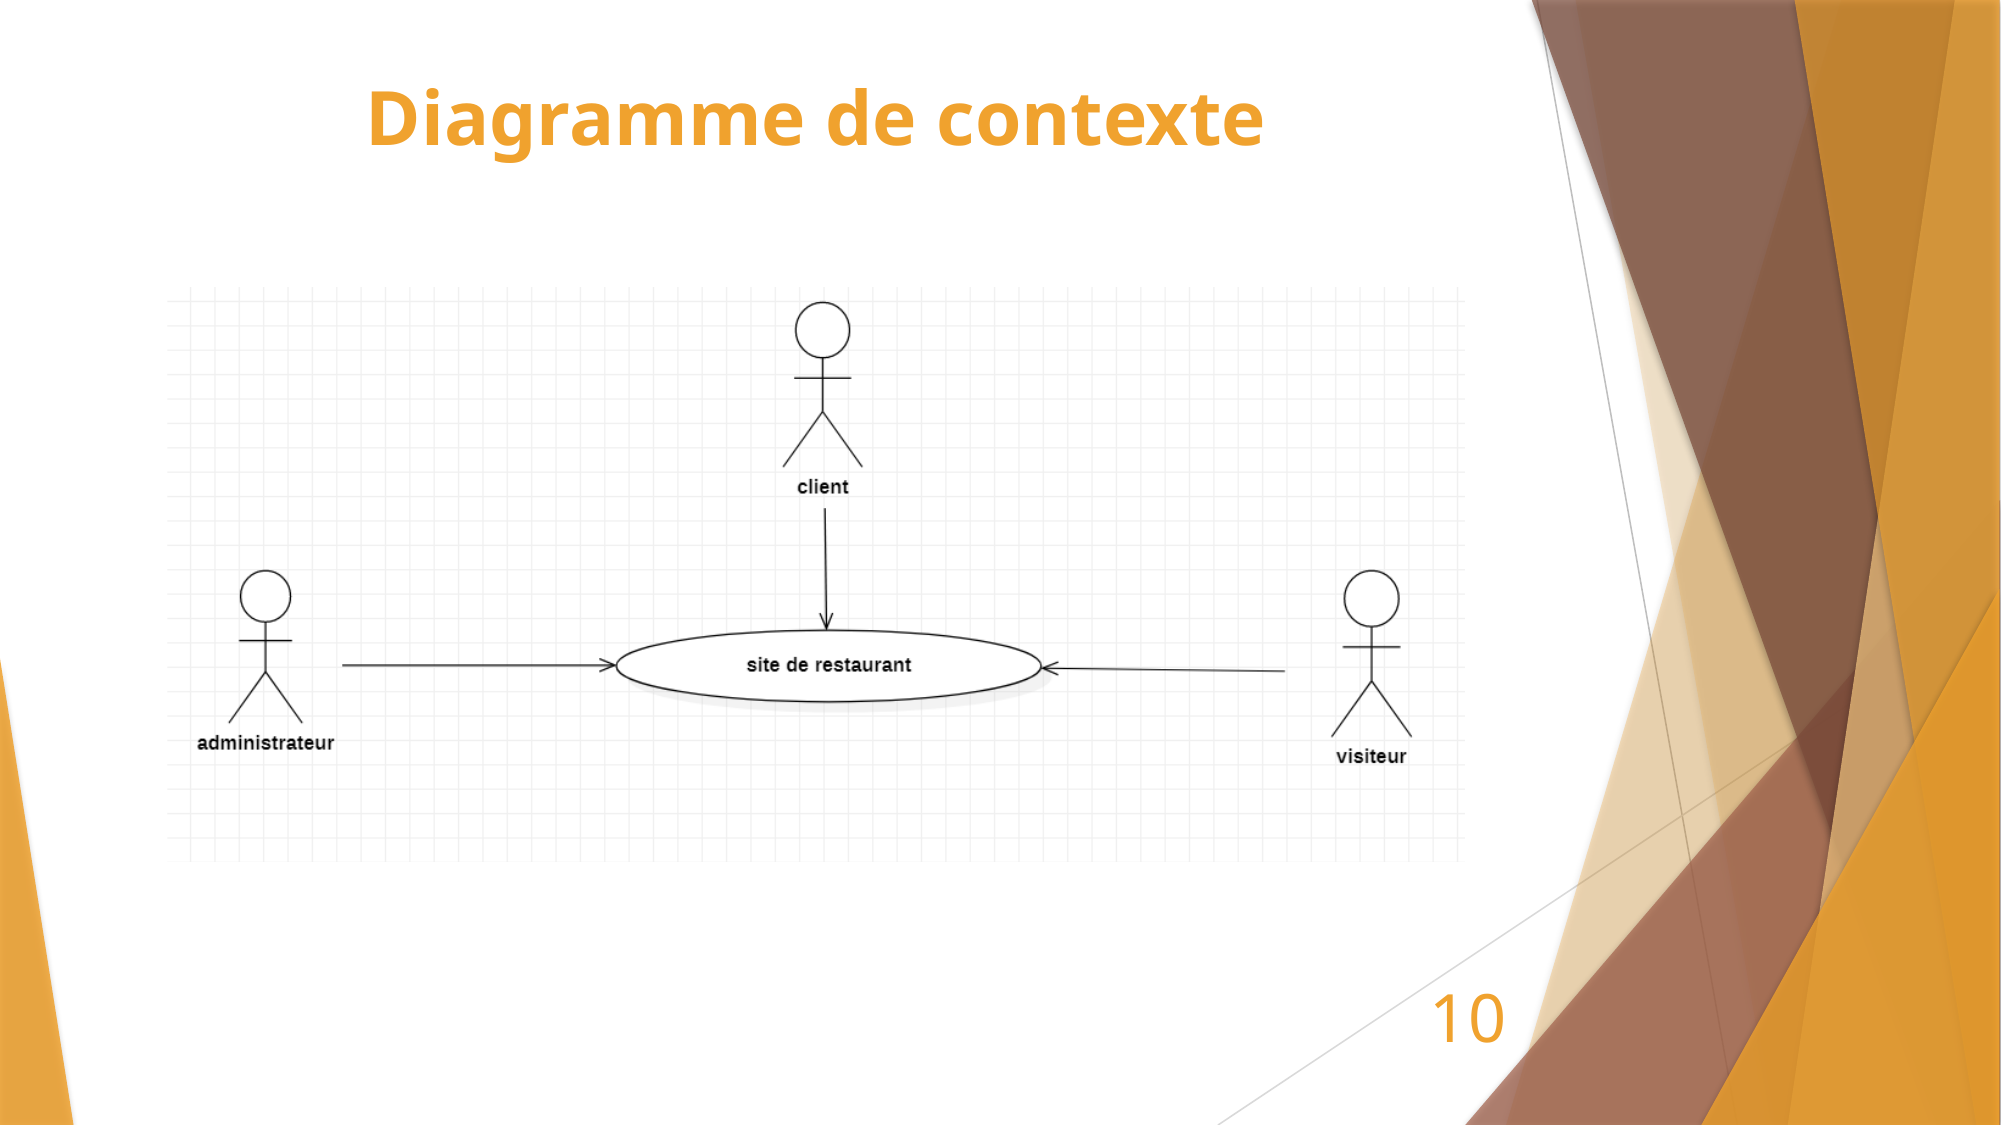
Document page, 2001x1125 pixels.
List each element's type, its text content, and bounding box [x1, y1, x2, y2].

title Diagramme de contexte [111, 63, 1522, 182]
slide_number 10 [1409, 991, 1522, 1051]
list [166, 286, 1466, 862]
